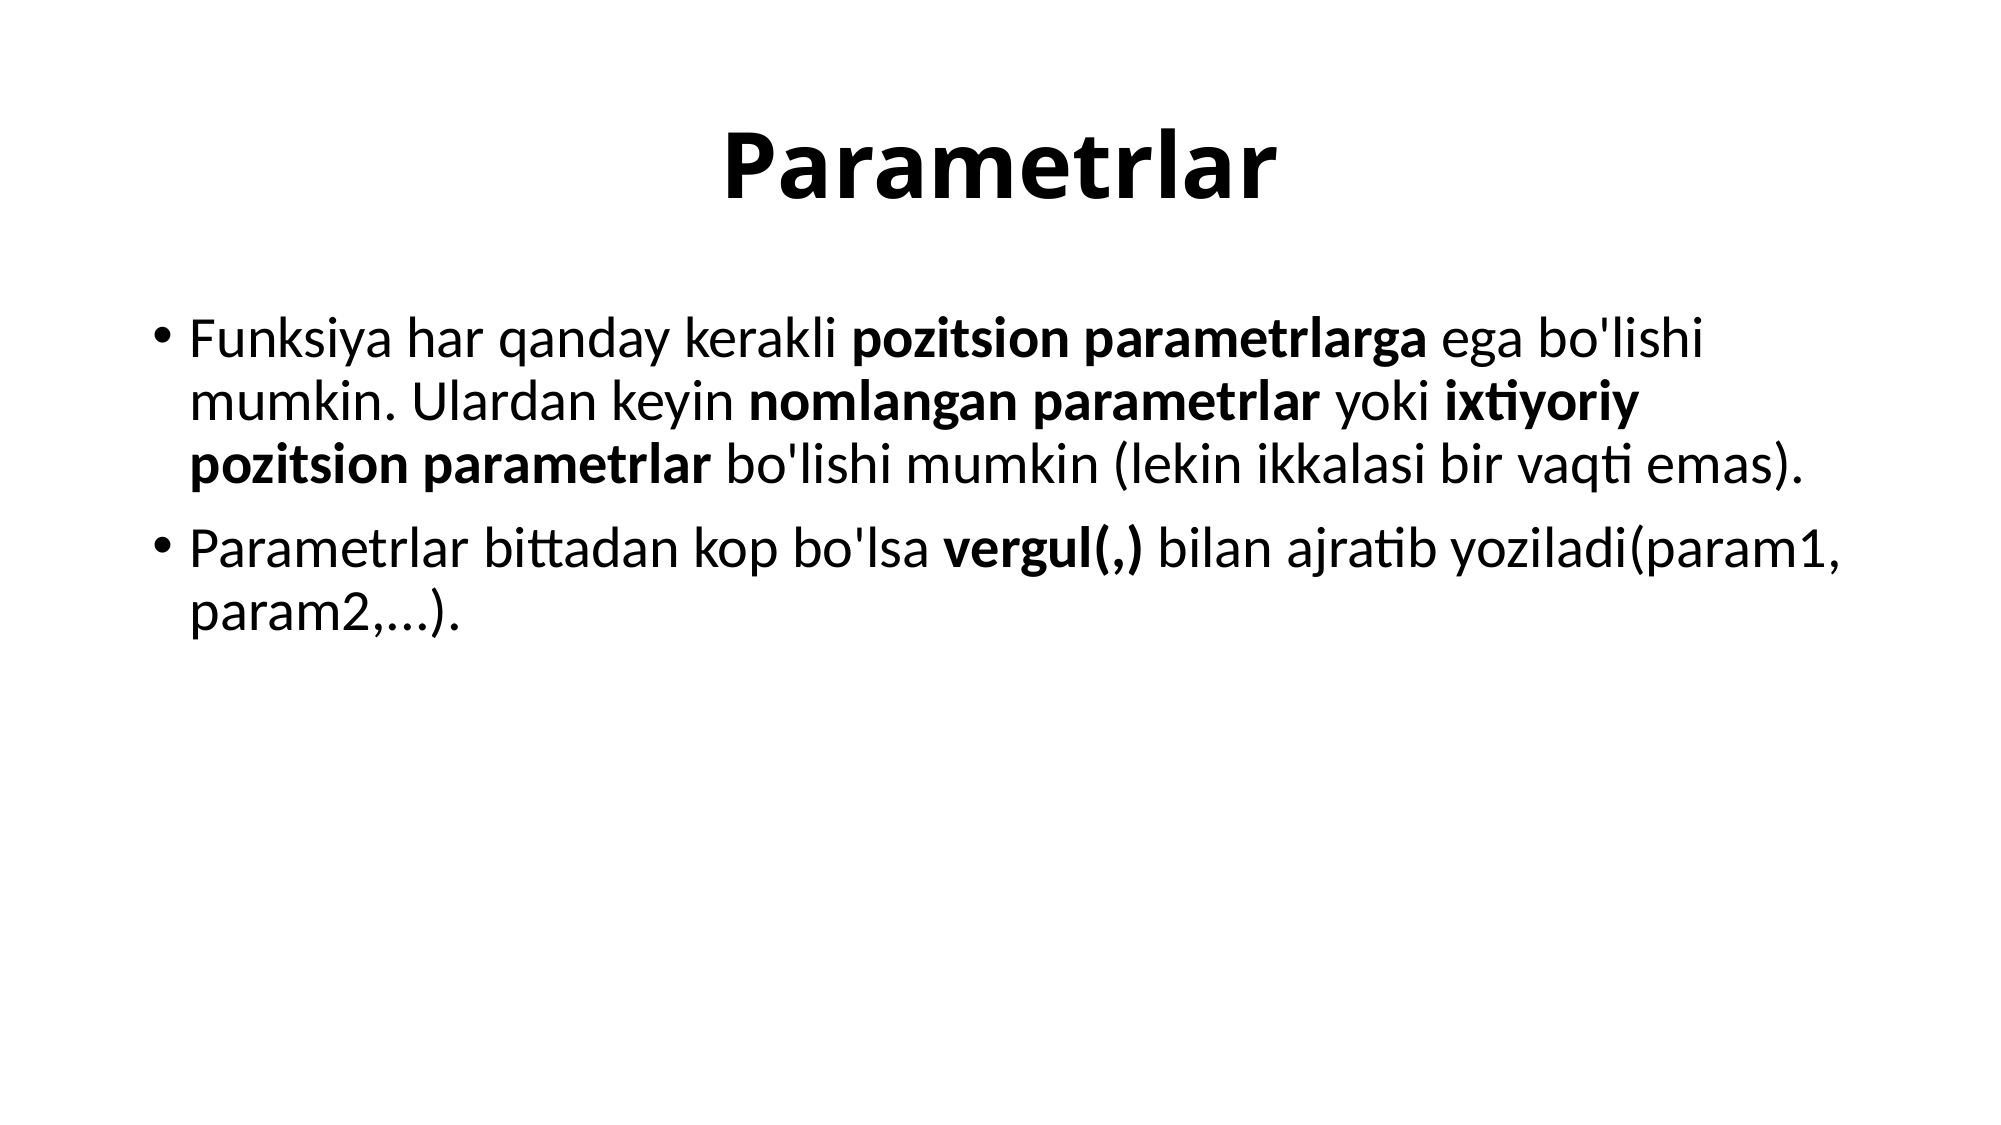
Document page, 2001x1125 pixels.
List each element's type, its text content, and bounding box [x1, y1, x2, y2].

list Funksiya har qanday kerakli pozitsion parametrlarga ega bo'lishi mumkin. Ulardan keyin nomlangan parametrlar yoki ixtiyoriy pozitsion parametrlar bo'lishi mumkin (lekin ikkalasi bir vaqti emas). Parametrlar bittadan kop bo'lsa vergul(,) bilan ajratib yoziladi(param1, param2,...). [137, 299, 1863, 1014]
title Parametrlar [137, 59, 1863, 278]
